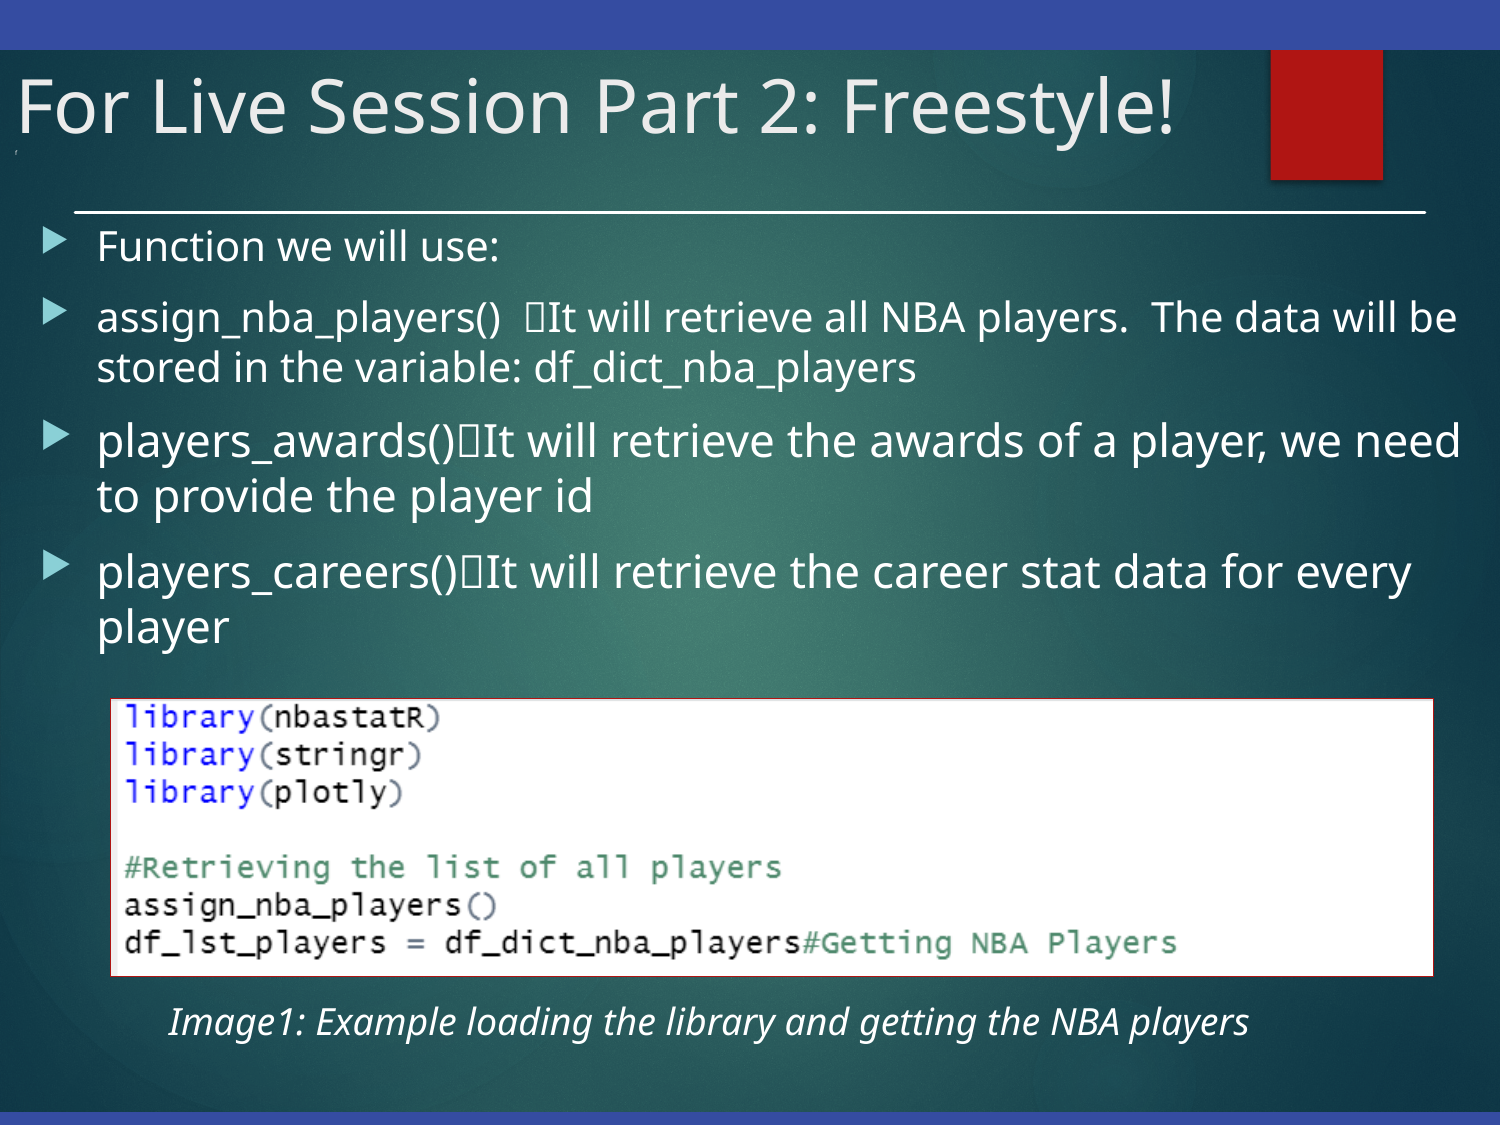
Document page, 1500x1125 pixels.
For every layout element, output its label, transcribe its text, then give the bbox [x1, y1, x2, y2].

list Function we will use: assign_nba_players() It will retrieve all NBA players. The data will be stored in the variable: df_dict_nba_players players_awards()It will retrieve the awards of a player, we need to provide the player id players_careers()It will retrieve the career stat data for every player [24, 212, 1488, 714]
text_box Image1: Example loading the library and getting the NBA players [153, 990, 1266, 1051]
title For Live Session Part 2: Freestyle! f [0, 51, 1500, 277]
picture [109, 698, 1434, 977]
